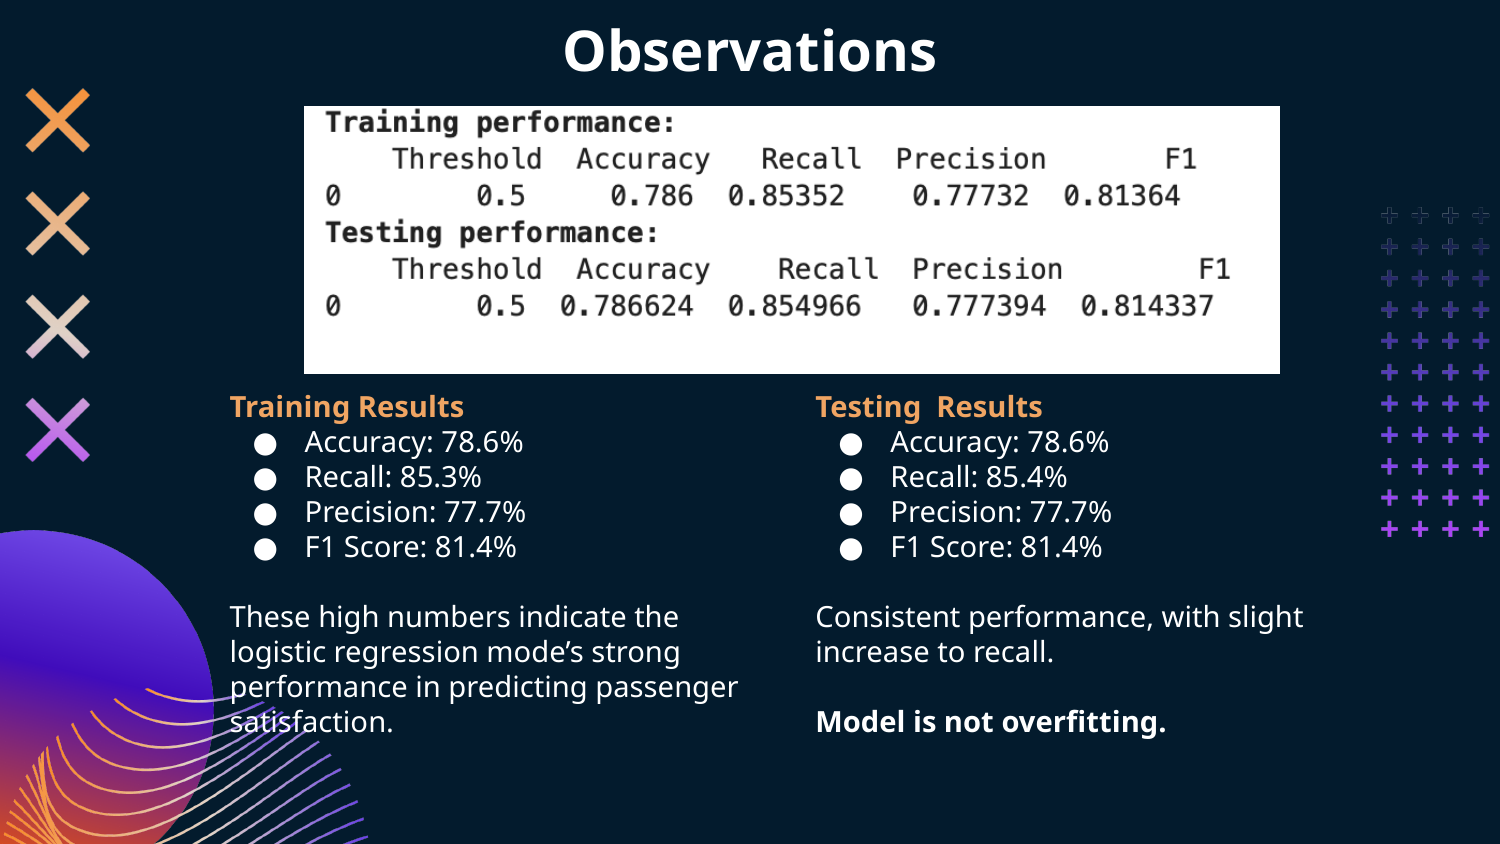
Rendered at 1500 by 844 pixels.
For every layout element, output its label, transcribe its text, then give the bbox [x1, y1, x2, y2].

text_box Observations [259, 0, 1241, 46]
picture [26, 89, 90, 461]
picture [0, 530, 371, 844]
picture [1382, 208, 1500, 537]
text_box Training Results Accuracy: 78.6% Recall: 85.3% Precision: 77.7% F1 Score: 81.4% These high numbers indicate the logistic regression mode’s strong performance in predicting passenger satisfaction. [214, 373, 782, 822]
picture [304, 106, 1281, 374]
text_box Testing Results Accuracy: 78.6% Recall: 85.4% Precision: 77.7% F1 Score: 81.4% Consistent performance, with slight increase to recall. Model is not overfitting. [800, 373, 1368, 844]
